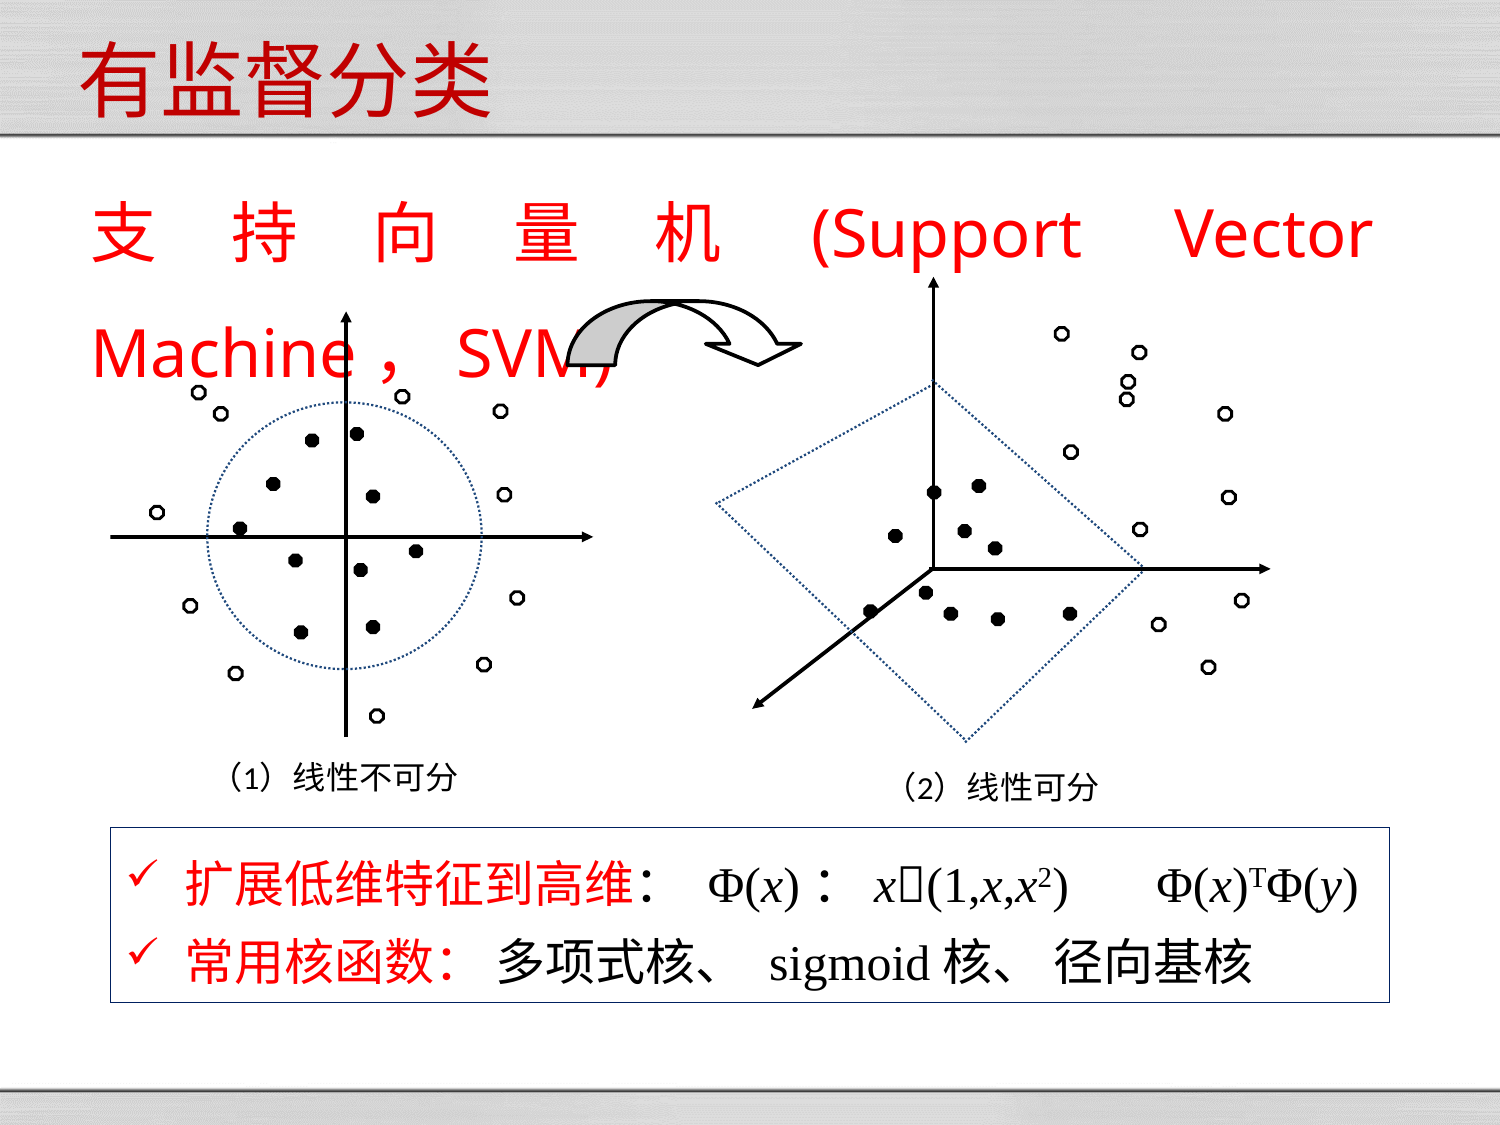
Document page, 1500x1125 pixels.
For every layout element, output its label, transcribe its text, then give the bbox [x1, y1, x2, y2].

text_box 支持向量机(Support Vector Machine，SVM) [75, 143, 1390, 399]
picture [0, 0, 1500, 1125]
list 扩展低维特征到高维： Φ(x)：x(1,x,x2) Φ(x)TΦ(y) 常用核函数： 多项式核、 sigmoid核、 径向基核 [110, 827, 1390, 1003]
text_box 有监督分类 [62, 22, 1437, 131]
